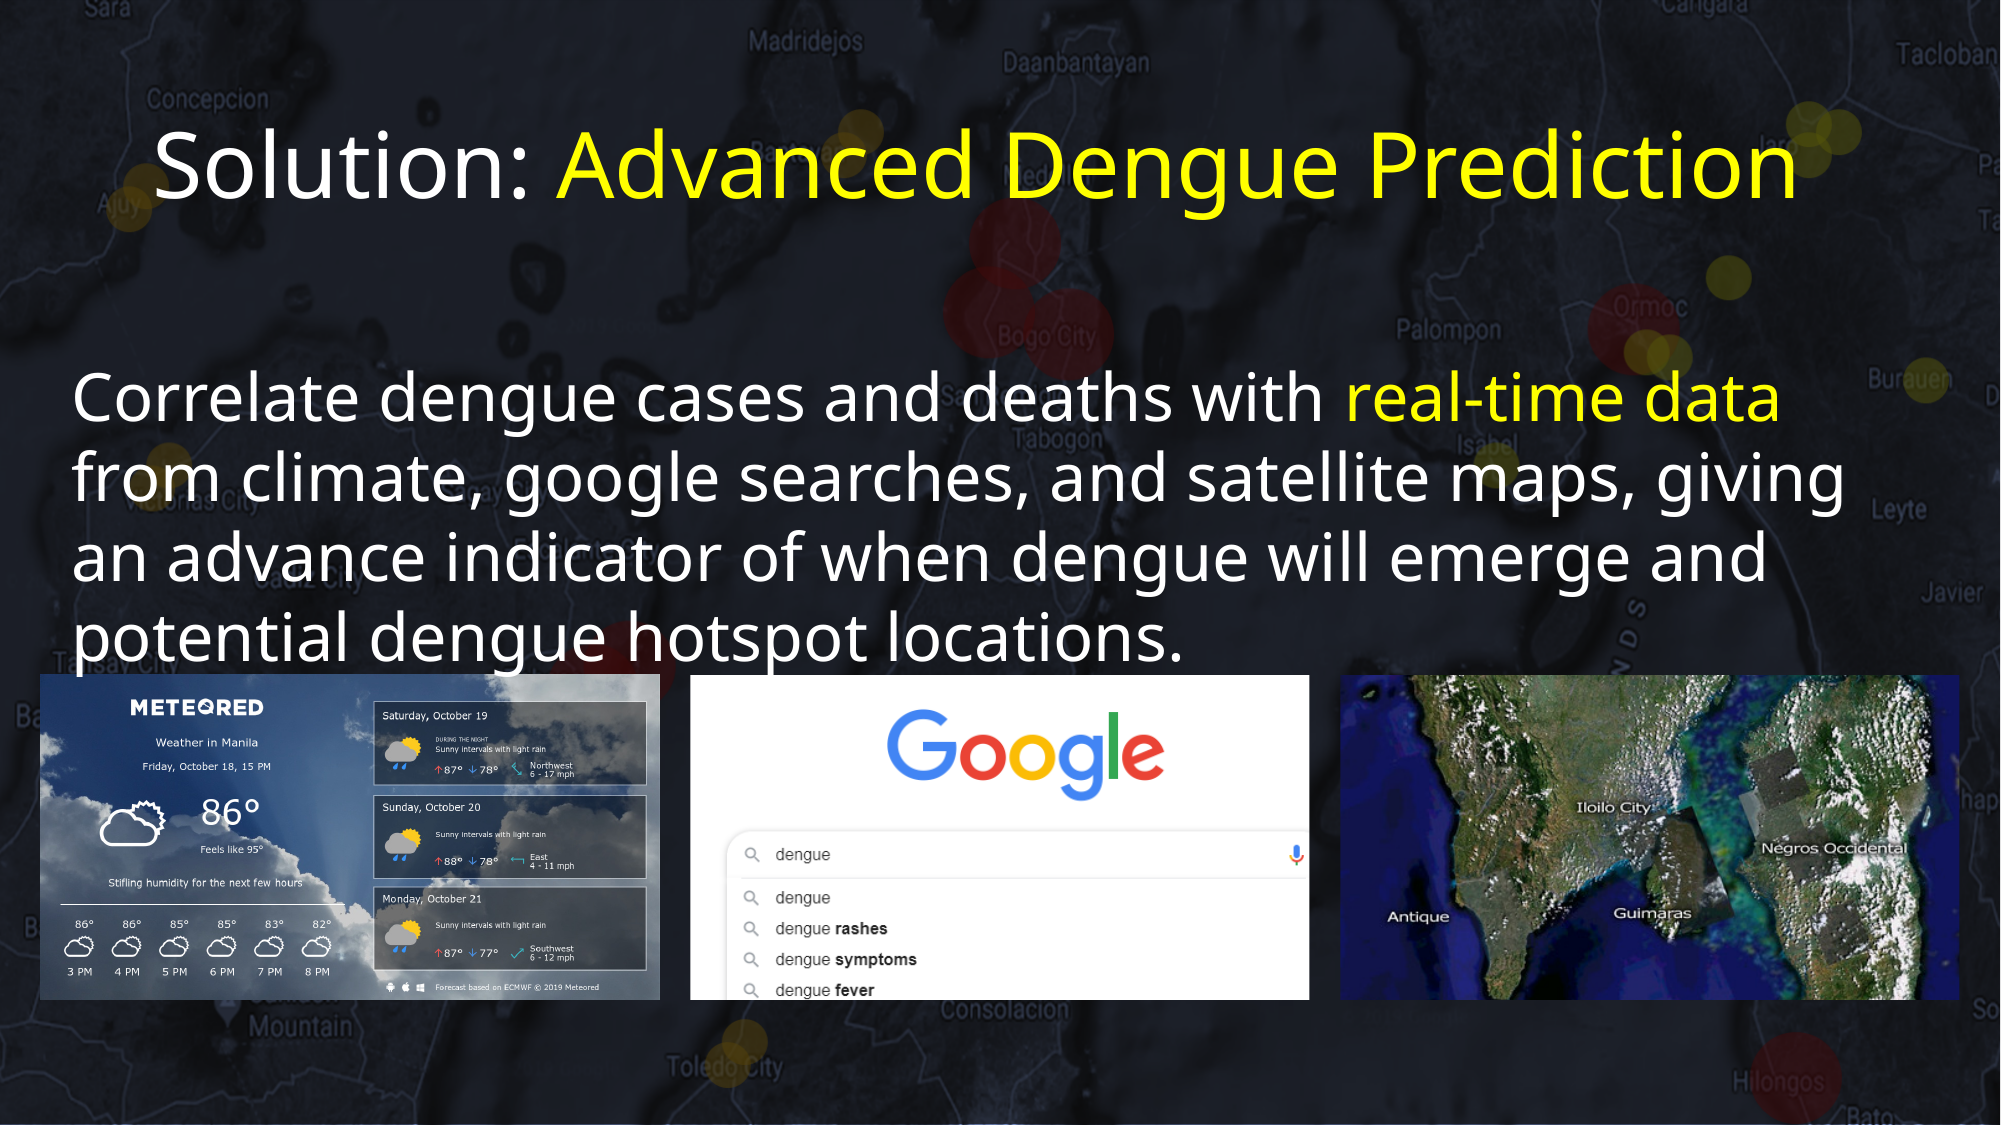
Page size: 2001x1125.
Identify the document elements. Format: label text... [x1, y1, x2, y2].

picture [0, 0, 2001, 1125]
title Solution: Advanced Dengue Prediction [137, 59, 1863, 278]
text_box Correlate dengue cases and deaths with real-time data from climate, google searches, and satellite maps, giving an advance indicator of when dengue will emerge and potential dengue hotspot locations. [56, 347, 1926, 682]
